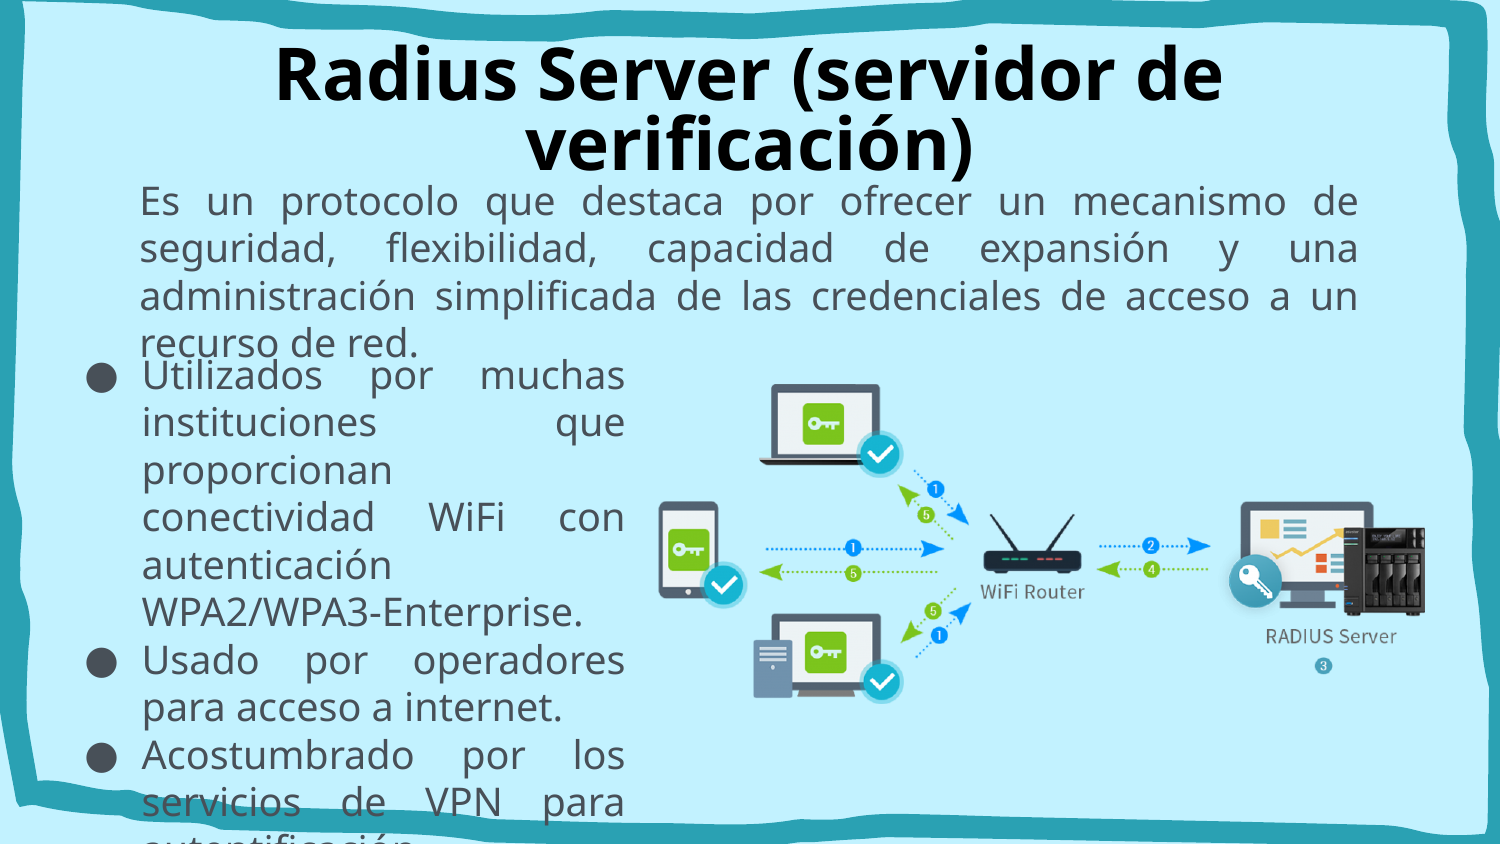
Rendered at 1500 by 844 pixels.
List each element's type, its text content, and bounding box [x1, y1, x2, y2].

picture [658, 384, 1425, 704]
text_box Es un protocolo que destaca por ofrecer un mecanismo de seguridad, flexibilidad, capacidad de expansión y una administración simplificada de las credenciales de acceso a un recurso de red. [124, 160, 1376, 381]
subtitle Utilizados por muchas instituciones que proporcionan conectividad WiFi con autenticación WPA2/WPA3-Enterprise. Usado por operadores para acceso a internet. Acostumbrado por los servicios de VPN para autentificación. [51, 334, 641, 779]
title Radius Server (servidor de verificación) [163, 68, 1337, 160]
